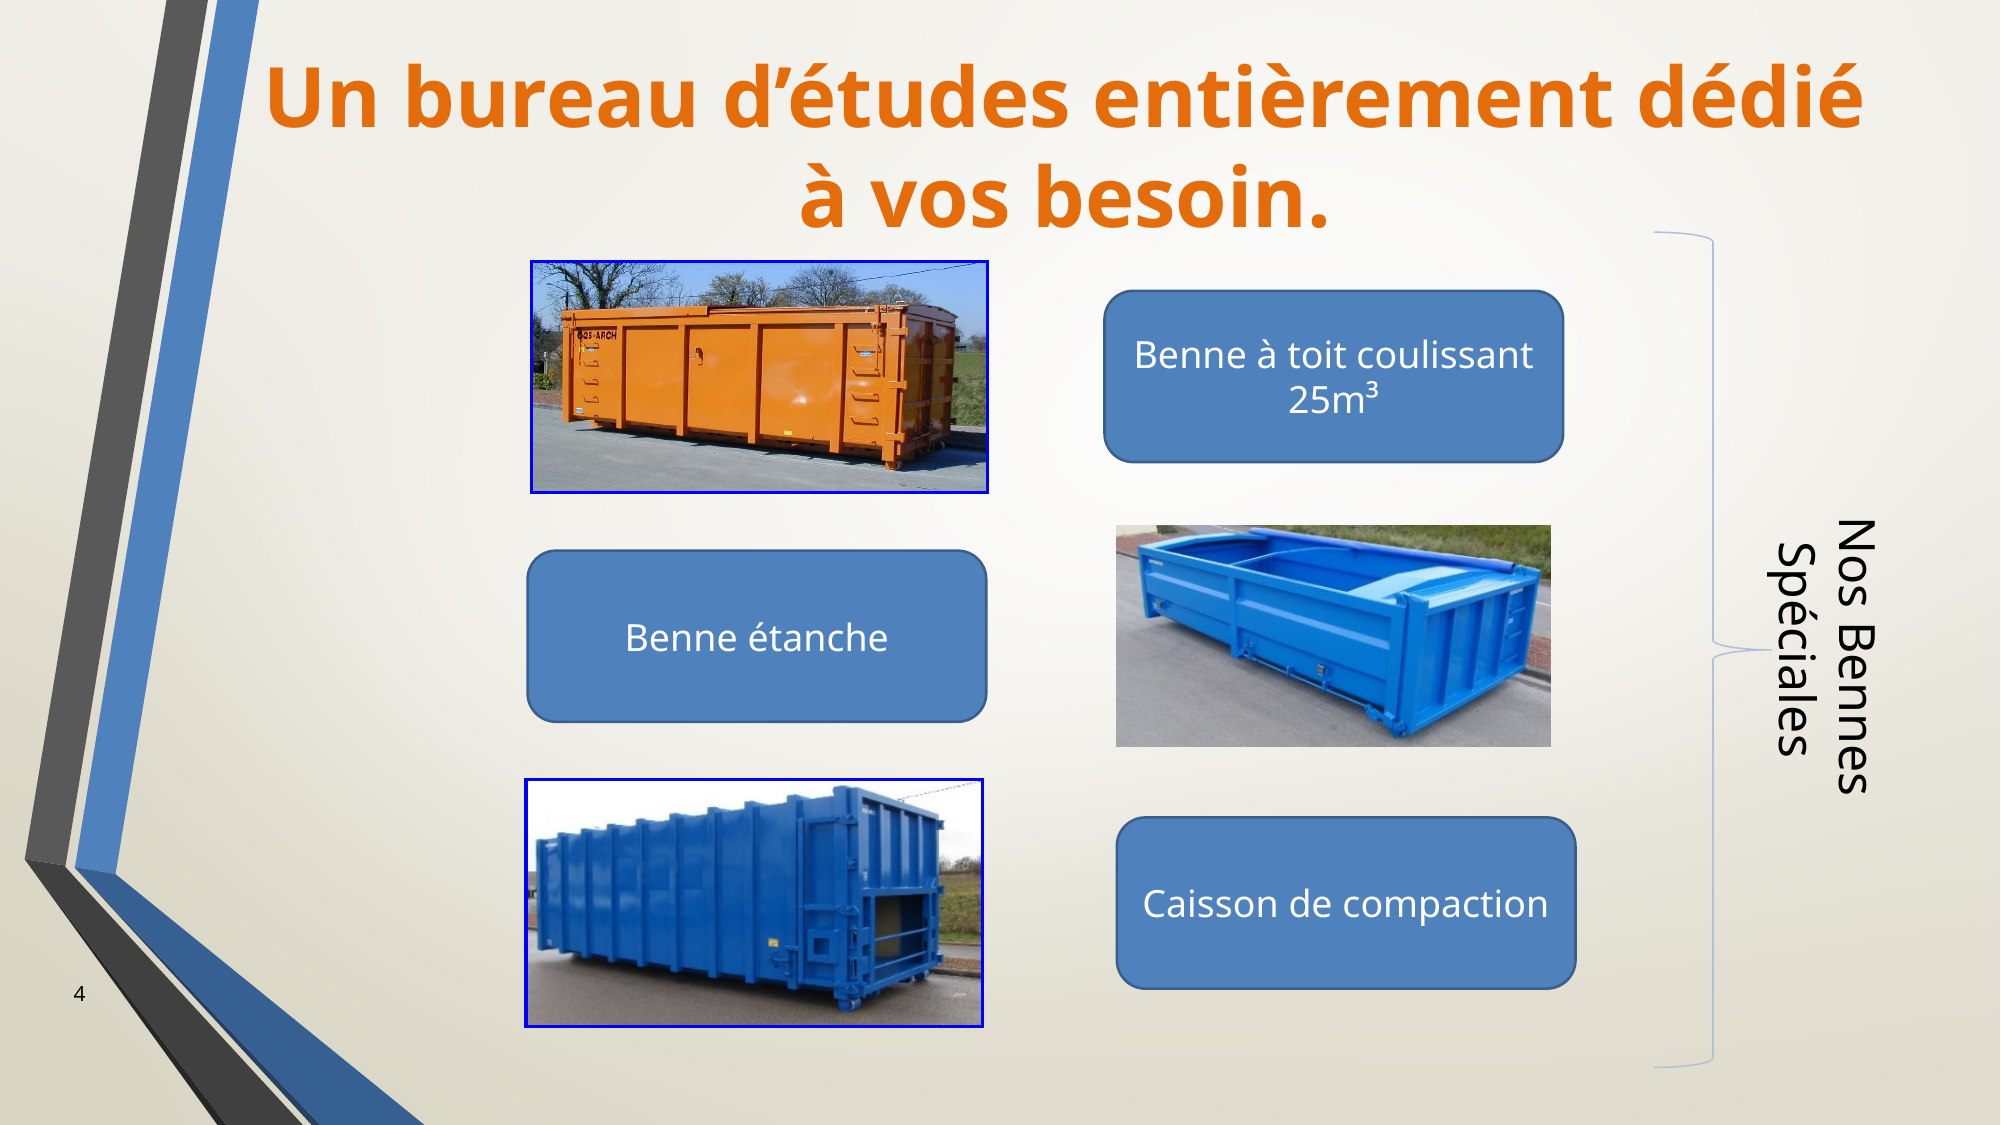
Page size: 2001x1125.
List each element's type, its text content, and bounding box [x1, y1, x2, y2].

title Un bureau d’études entièrement dédié à vos besoin. [243, 0, 1887, 288]
picture [527, 780, 982, 1026]
text_box Benne étanche [526, 549, 988, 724]
text_box Caisson de compaction [1115, 816, 1577, 990]
text_box Benne à toit coulissant 25m³ [1103, 289, 1565, 464]
slide_number 4 [9, 965, 101, 1025]
picture [532, 262, 987, 492]
text_box Nos Bennes Spéciales [1762, 459, 1898, 841]
picture [1116, 525, 1551, 747]
text_box [1653, 231, 1762, 1069]
